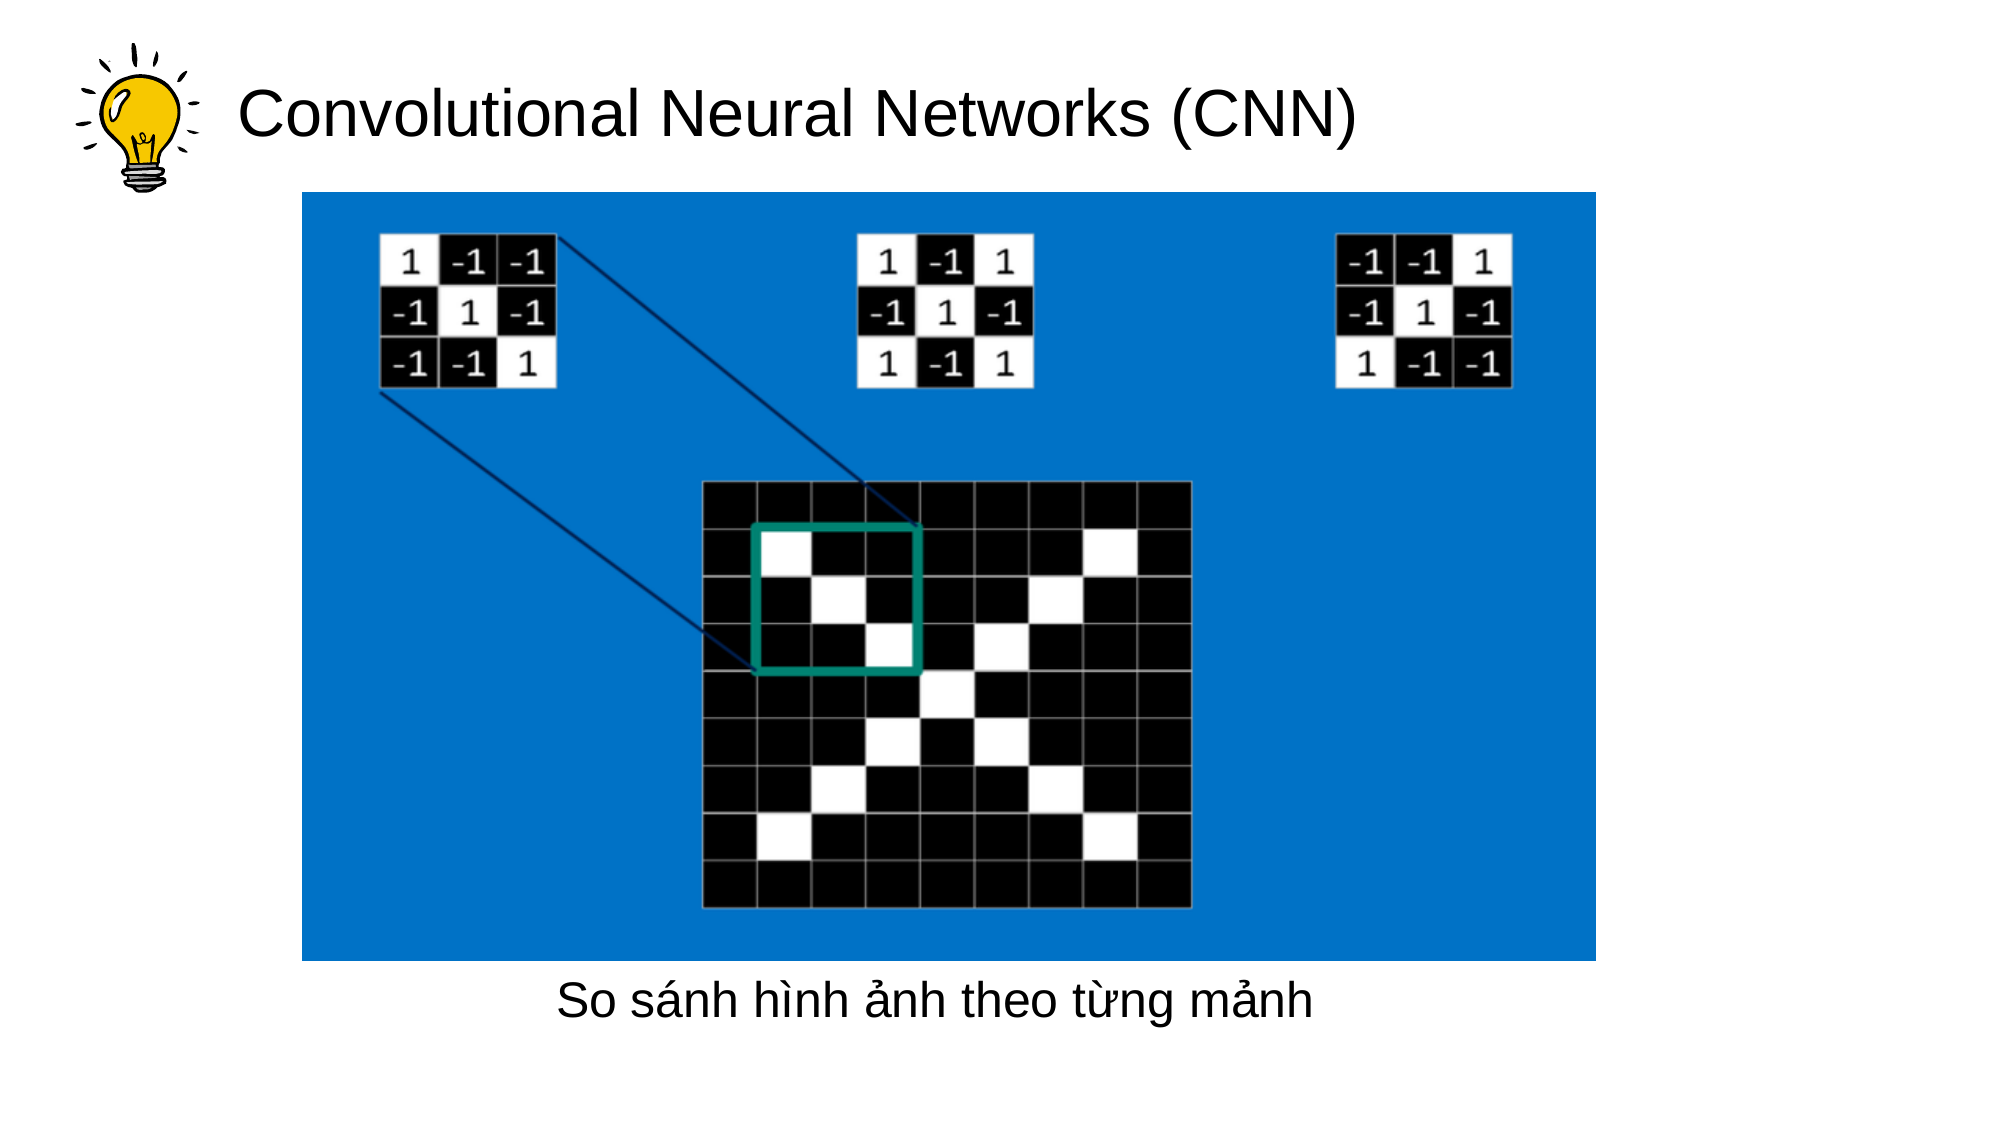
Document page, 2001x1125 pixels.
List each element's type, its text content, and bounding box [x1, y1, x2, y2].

text_box So sánh hình ảnh theo từng mảnh [541, 961, 1352, 1035]
picture [301, 192, 1596, 961]
picture [74, 43, 200, 193]
text_box Convolutional Neural Networks (CNN) [222, 62, 1376, 158]
